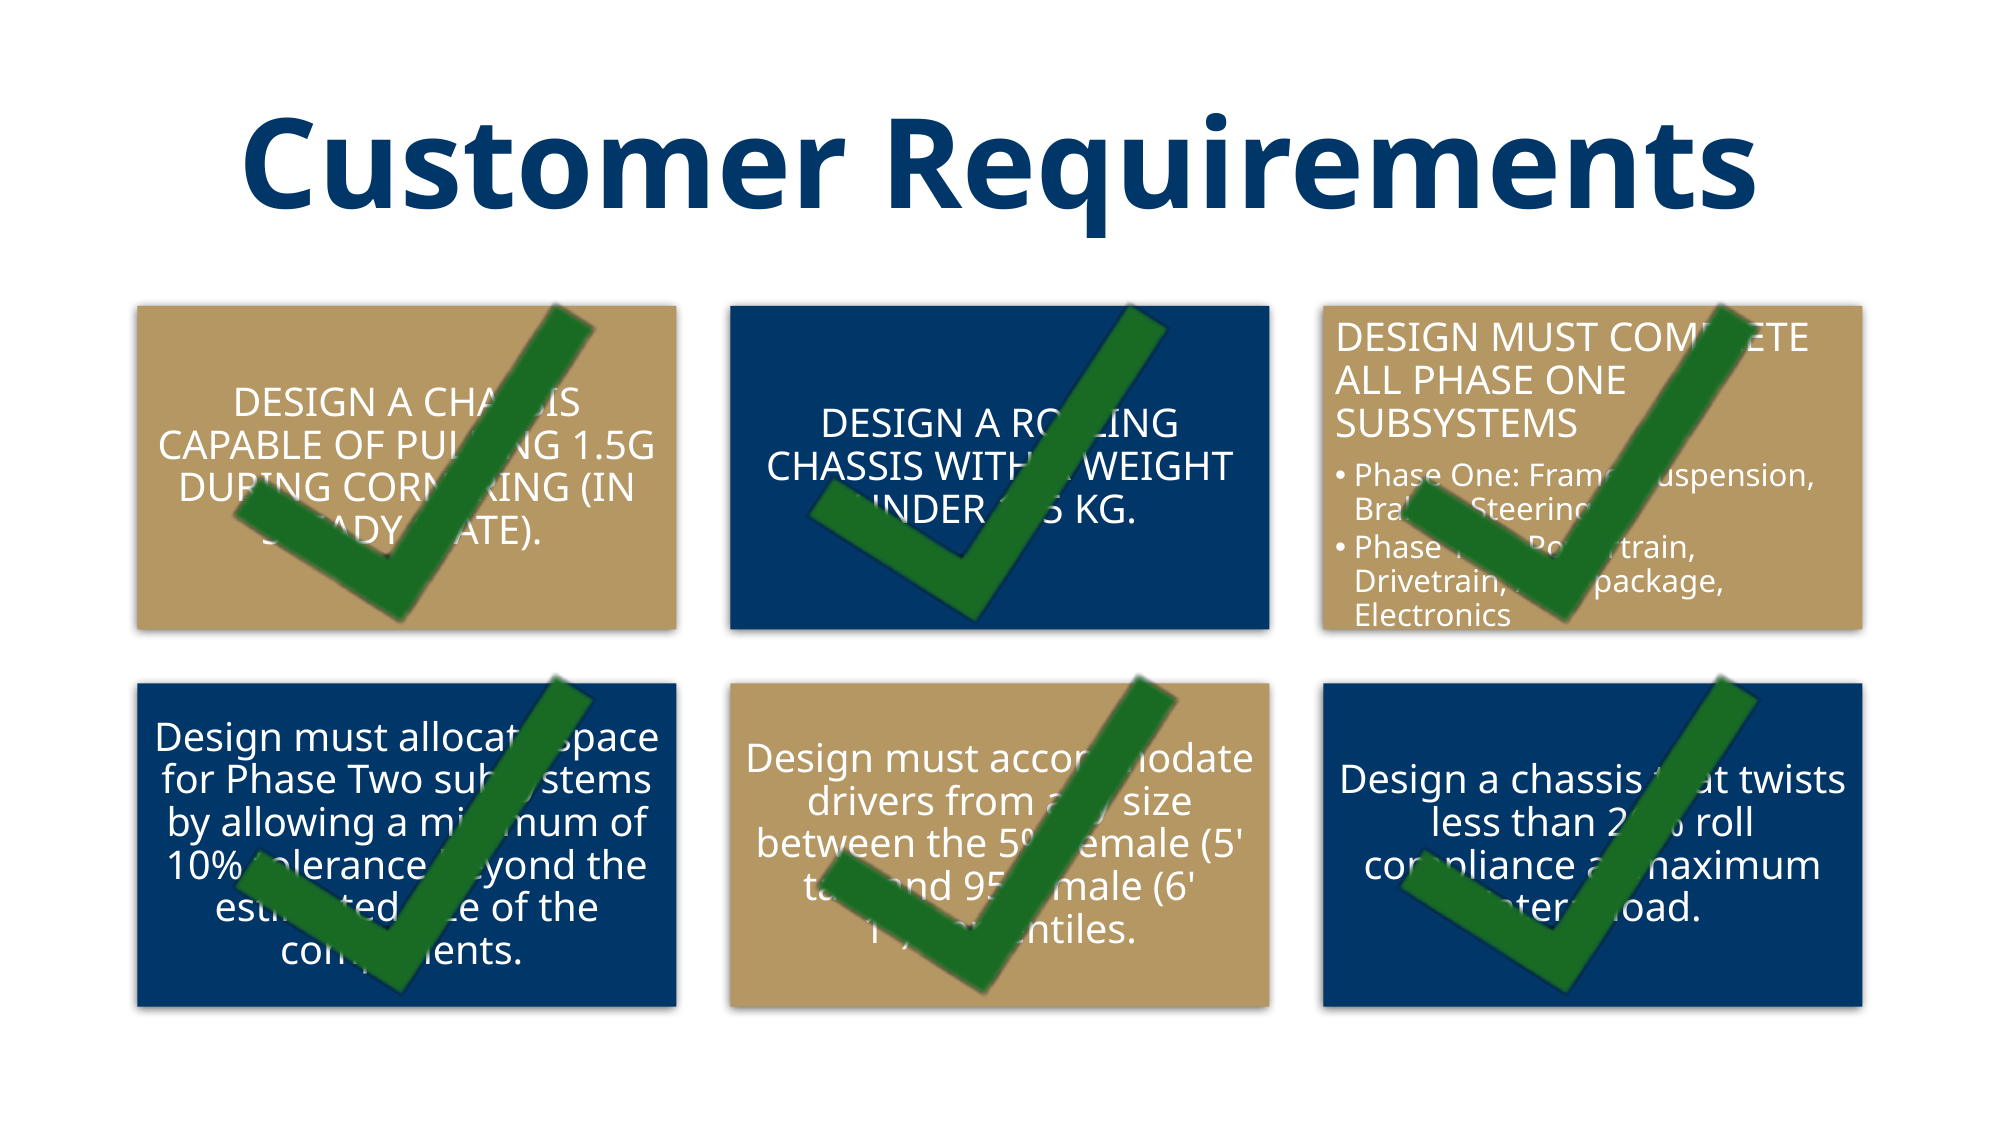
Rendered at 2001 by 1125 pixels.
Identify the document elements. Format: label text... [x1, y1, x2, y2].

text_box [1208, 298, 1383, 1014]
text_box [1800, 298, 1863, 1014]
picture [792, 235, 1217, 1085]
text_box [136, 298, 218, 1014]
text_box Customer Requirements [137, 59, 1863, 278]
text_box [635, 298, 800, 1014]
picture [218, 235, 635, 1085]
picture [1383, 235, 1800, 1085]
